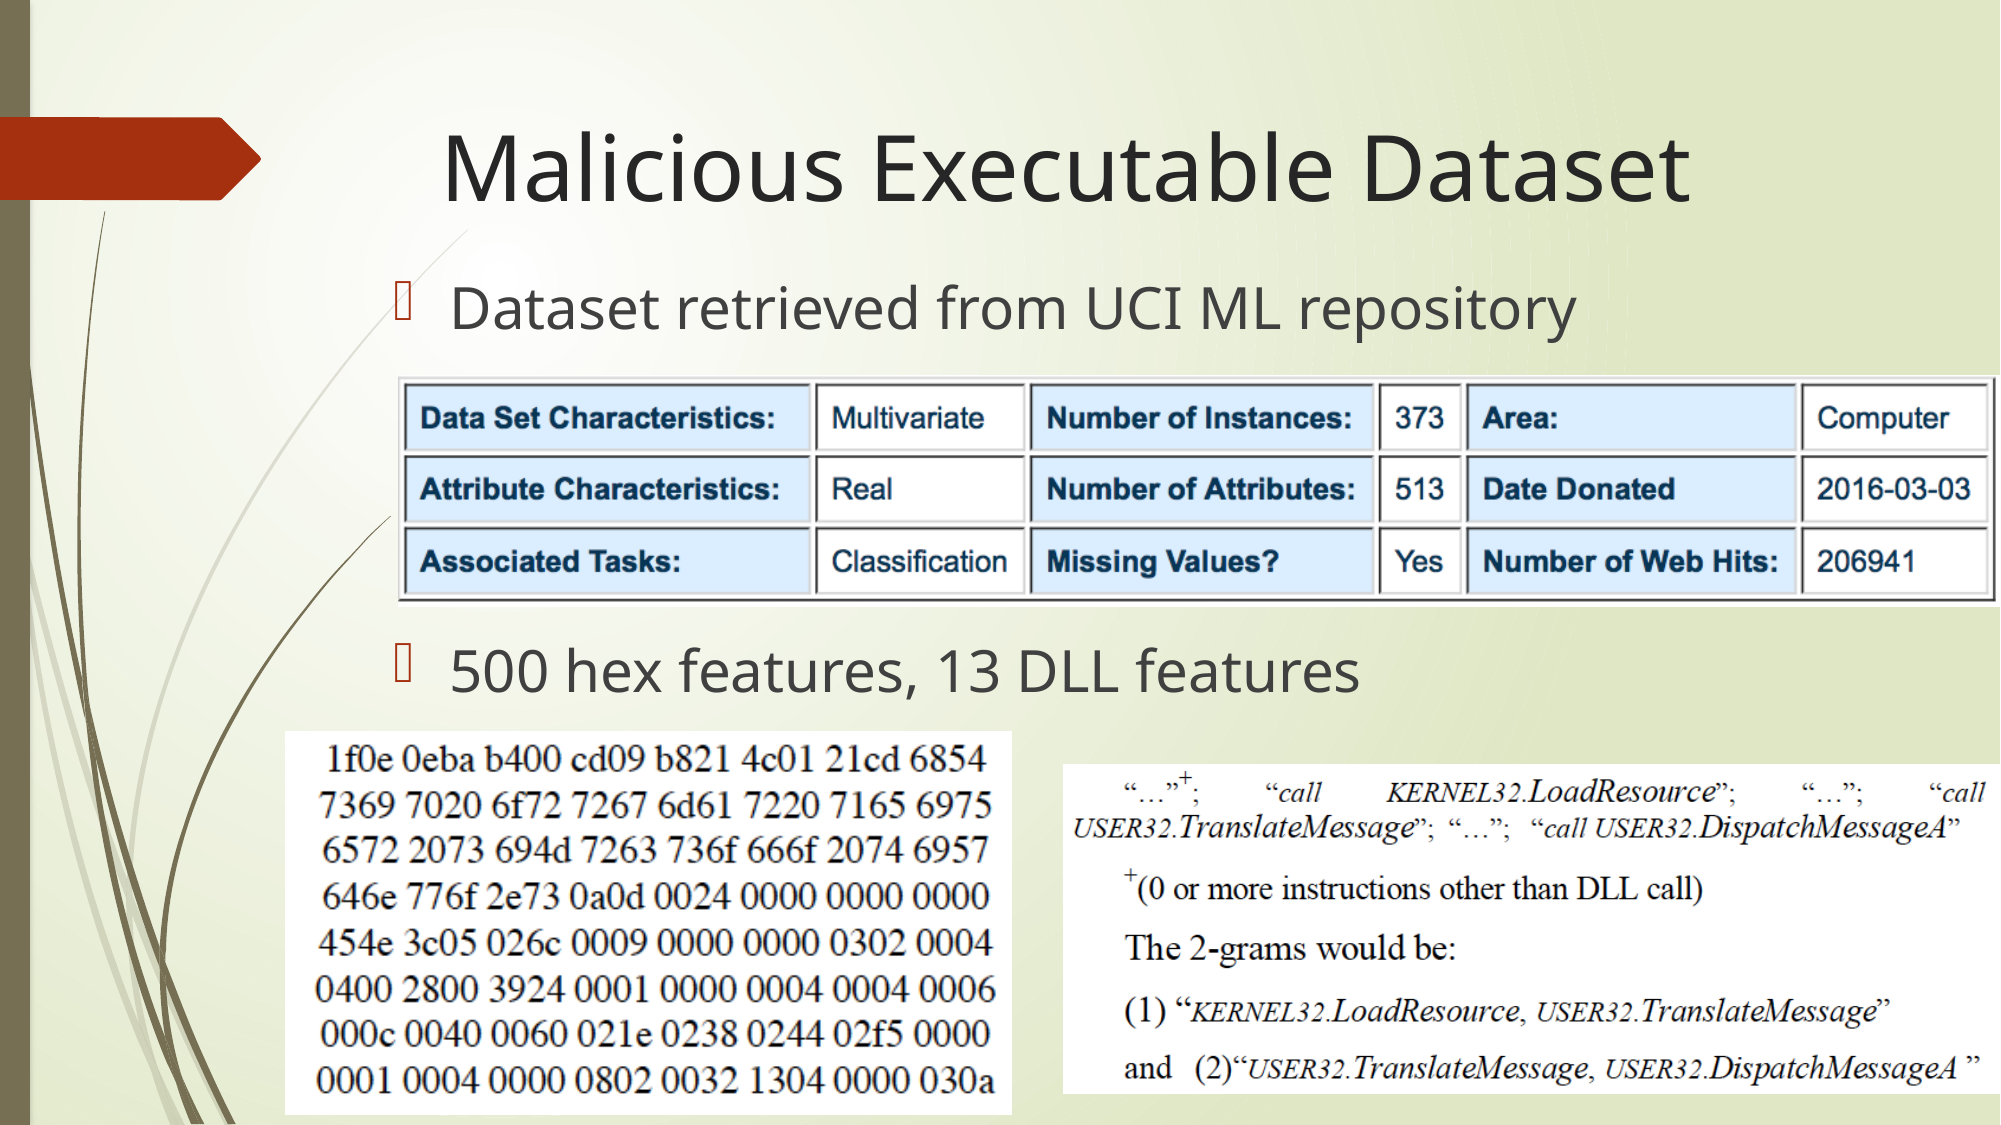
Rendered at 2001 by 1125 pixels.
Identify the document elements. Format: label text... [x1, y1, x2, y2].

picture [398, 375, 2000, 608]
title Malicious Executable Dataset [425, 102, 1888, 313]
picture [285, 730, 1012, 1115]
list Dataset retrieved from UCI ML repository 500 hex features, 13 DLL features [378, 263, 1841, 950]
picture [1062, 764, 2000, 1094]
